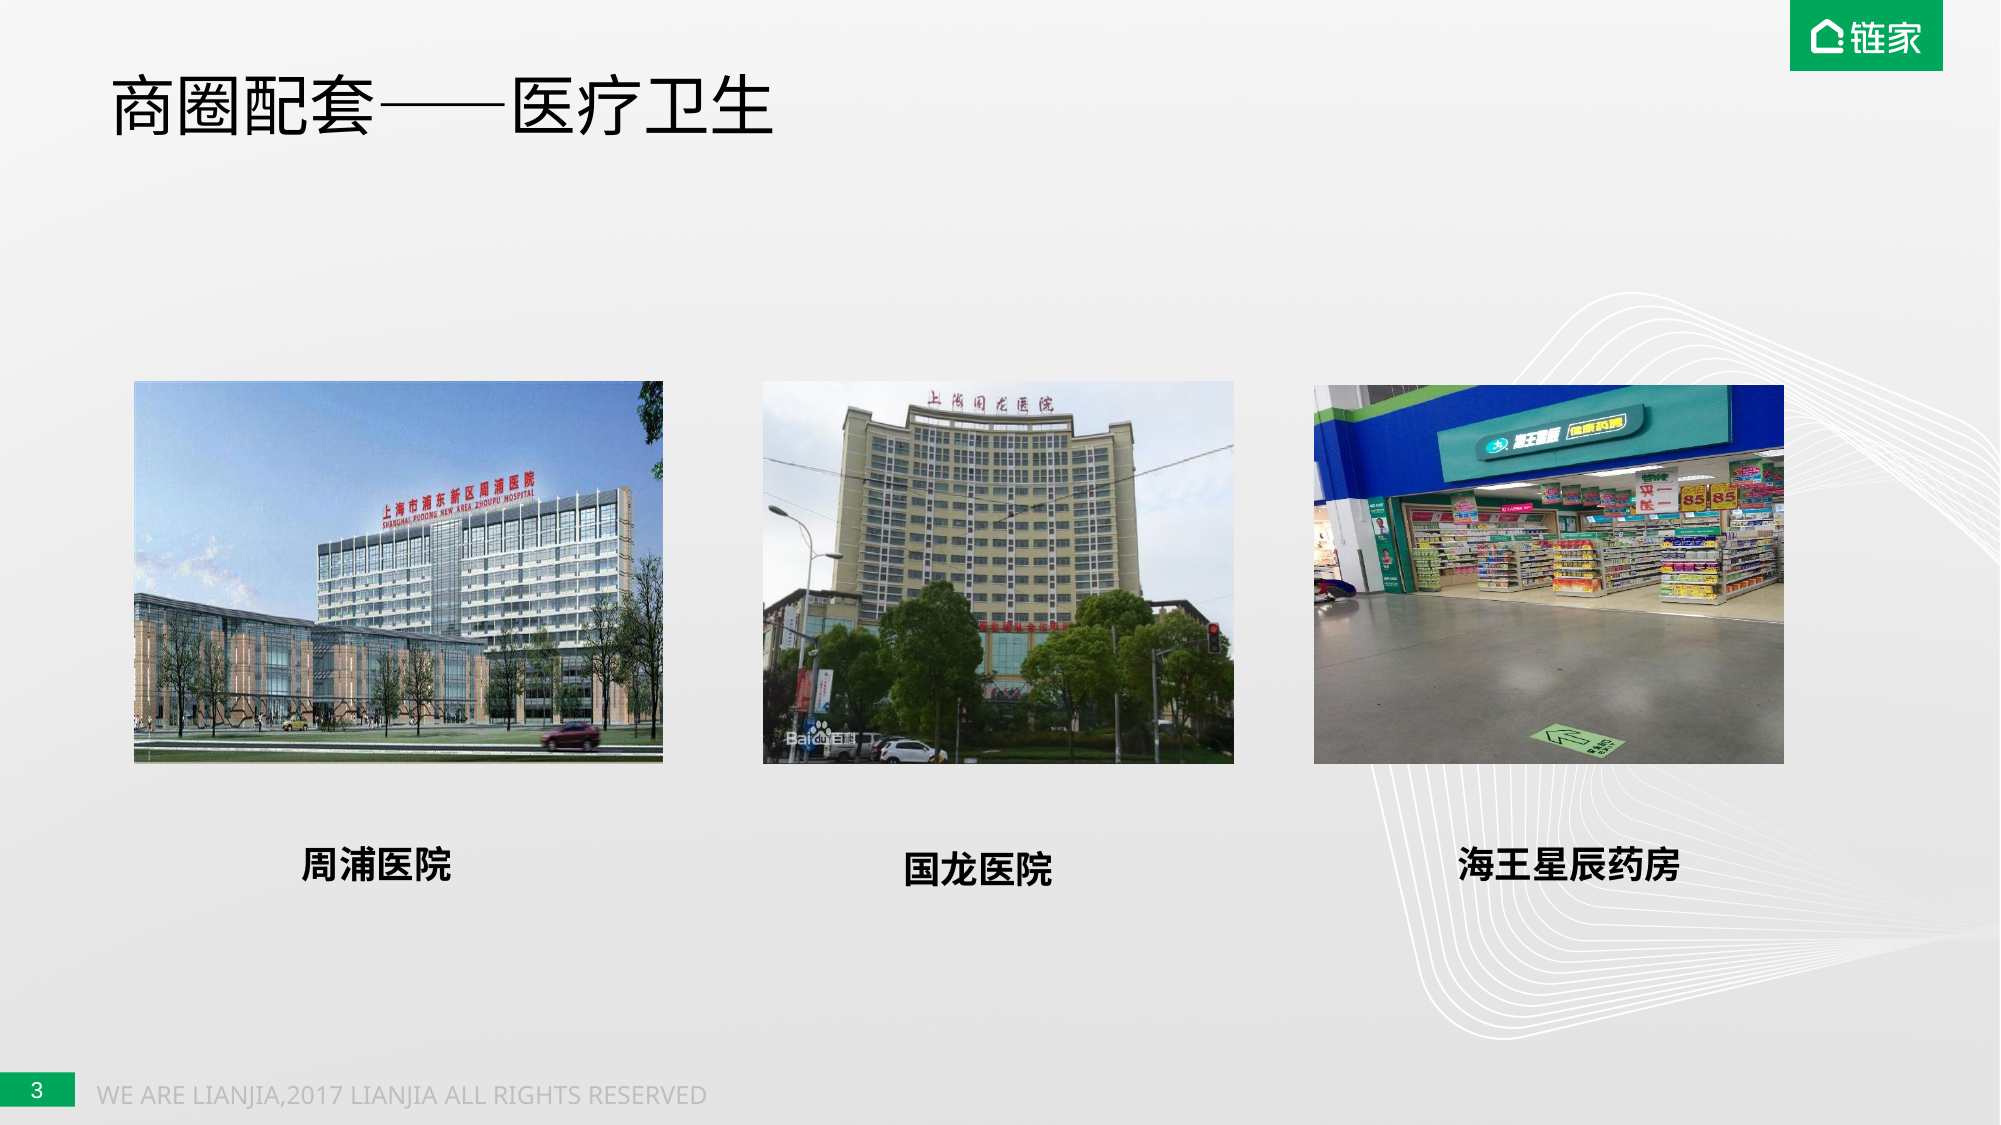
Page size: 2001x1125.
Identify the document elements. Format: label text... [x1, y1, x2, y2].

picture [0, 0, 2000, 1125]
text_box 周浦医院 [287, 833, 546, 894]
text_box 国龙医院 [723, 839, 1234, 899]
text_box 海王星辰药房 [1314, 833, 1825, 894]
title 商圈配套——医疗卫生 [94, 57, 1820, 160]
